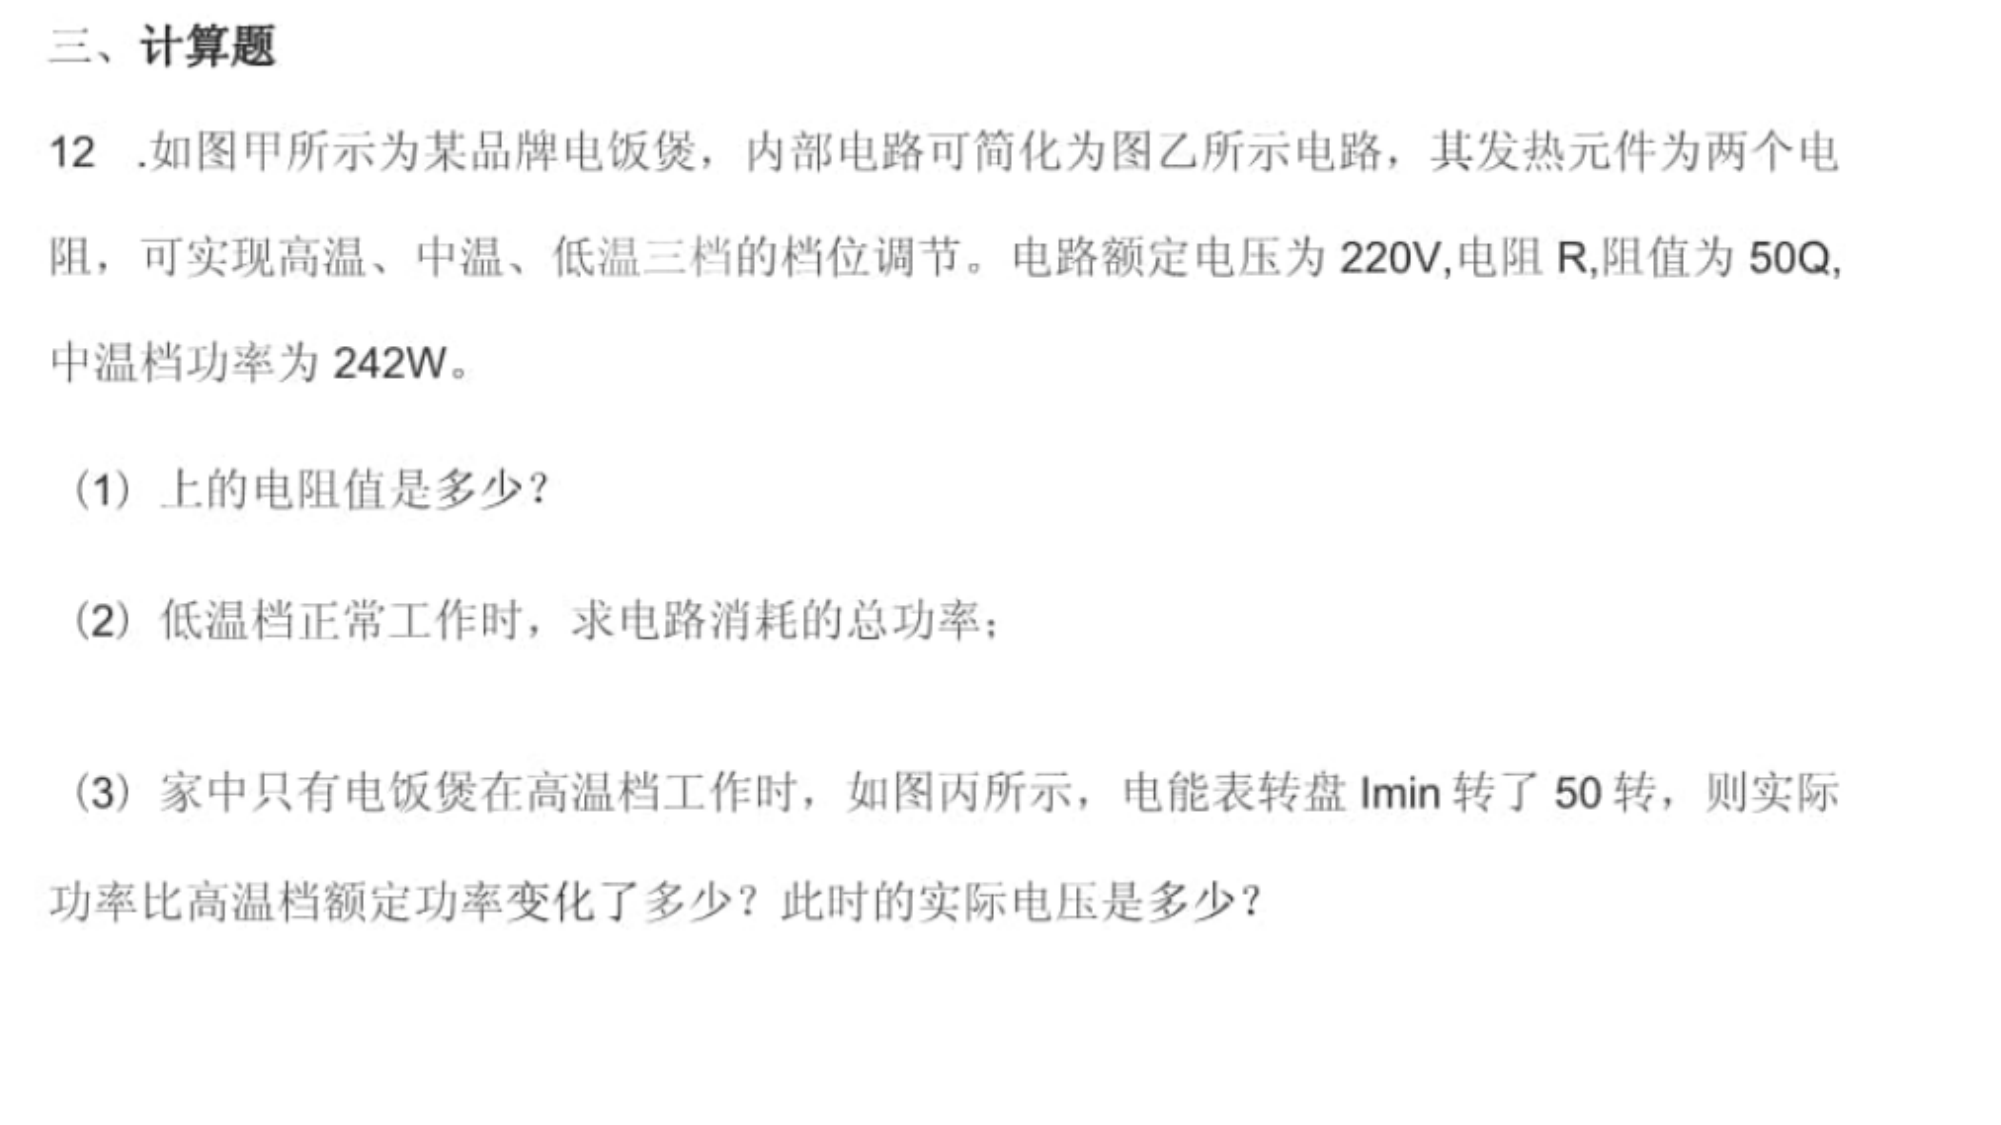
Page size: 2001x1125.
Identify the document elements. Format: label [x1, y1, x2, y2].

picture [0, 0, 1909, 957]
